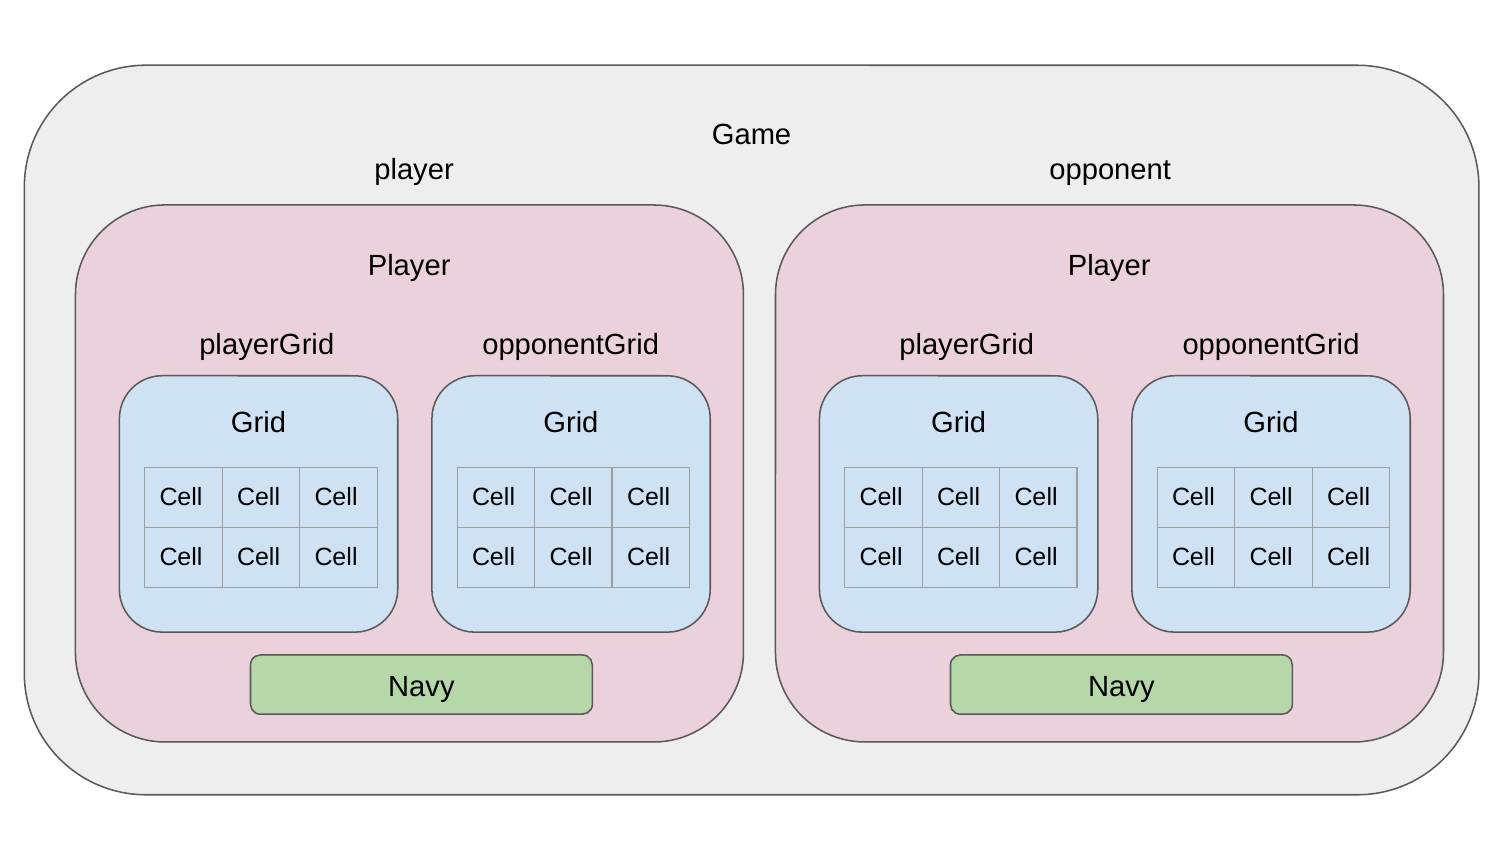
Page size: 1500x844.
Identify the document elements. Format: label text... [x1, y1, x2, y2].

text_box Navy [950, 654, 1293, 715]
text_box Player [75, 204, 744, 742]
table_header Cell [1235, 468, 1312, 527]
table_header Cell [300, 468, 377, 527]
text_box Grid [1131, 376, 1411, 633]
table_header Cell [1000, 468, 1076, 527]
table_header Cell [1313, 468, 1389, 527]
table_cell Cell [1158, 528, 1234, 587]
table_cell Cell [458, 528, 534, 587]
text_box opponent [1034, 135, 1231, 201]
table_header Cell [145, 468, 222, 527]
text_box Grid [119, 375, 398, 633]
table_cell Cell [845, 528, 922, 587]
text_box Game [24, 65, 1479, 795]
table_cell Cell [145, 528, 222, 587]
table_header Cell [613, 468, 689, 527]
table_cell Cell [300, 528, 377, 587]
table_header Cell [845, 468, 922, 527]
table_header Cell [1158, 468, 1234, 527]
table_cell Cell [535, 528, 611, 587]
text_box Grid [819, 375, 1098, 633]
text_box playerGrid [884, 310, 1081, 376]
table_cell Cell [1235, 528, 1312, 587]
text_box opponentGrid [467, 310, 681, 376]
text_box Navy [250, 654, 593, 715]
table_header Cell [458, 468, 534, 527]
text_box Player [775, 204, 1444, 742]
table_cell Cell [1313, 528, 1389, 587]
table_cell Cell [223, 528, 299, 587]
table_cell Cell [613, 528, 689, 587]
text_box playerGrid [184, 310, 381, 376]
table_header Cell [223, 468, 299, 527]
table_cell Cell [1000, 528, 1076, 587]
table_header Cell [535, 468, 611, 527]
text_box player [359, 135, 556, 201]
text_box opponentGrid [1167, 310, 1381, 376]
table_cell Cell [923, 528, 999, 587]
text_box Grid [431, 376, 711, 633]
table_header Cell [923, 468, 999, 527]
